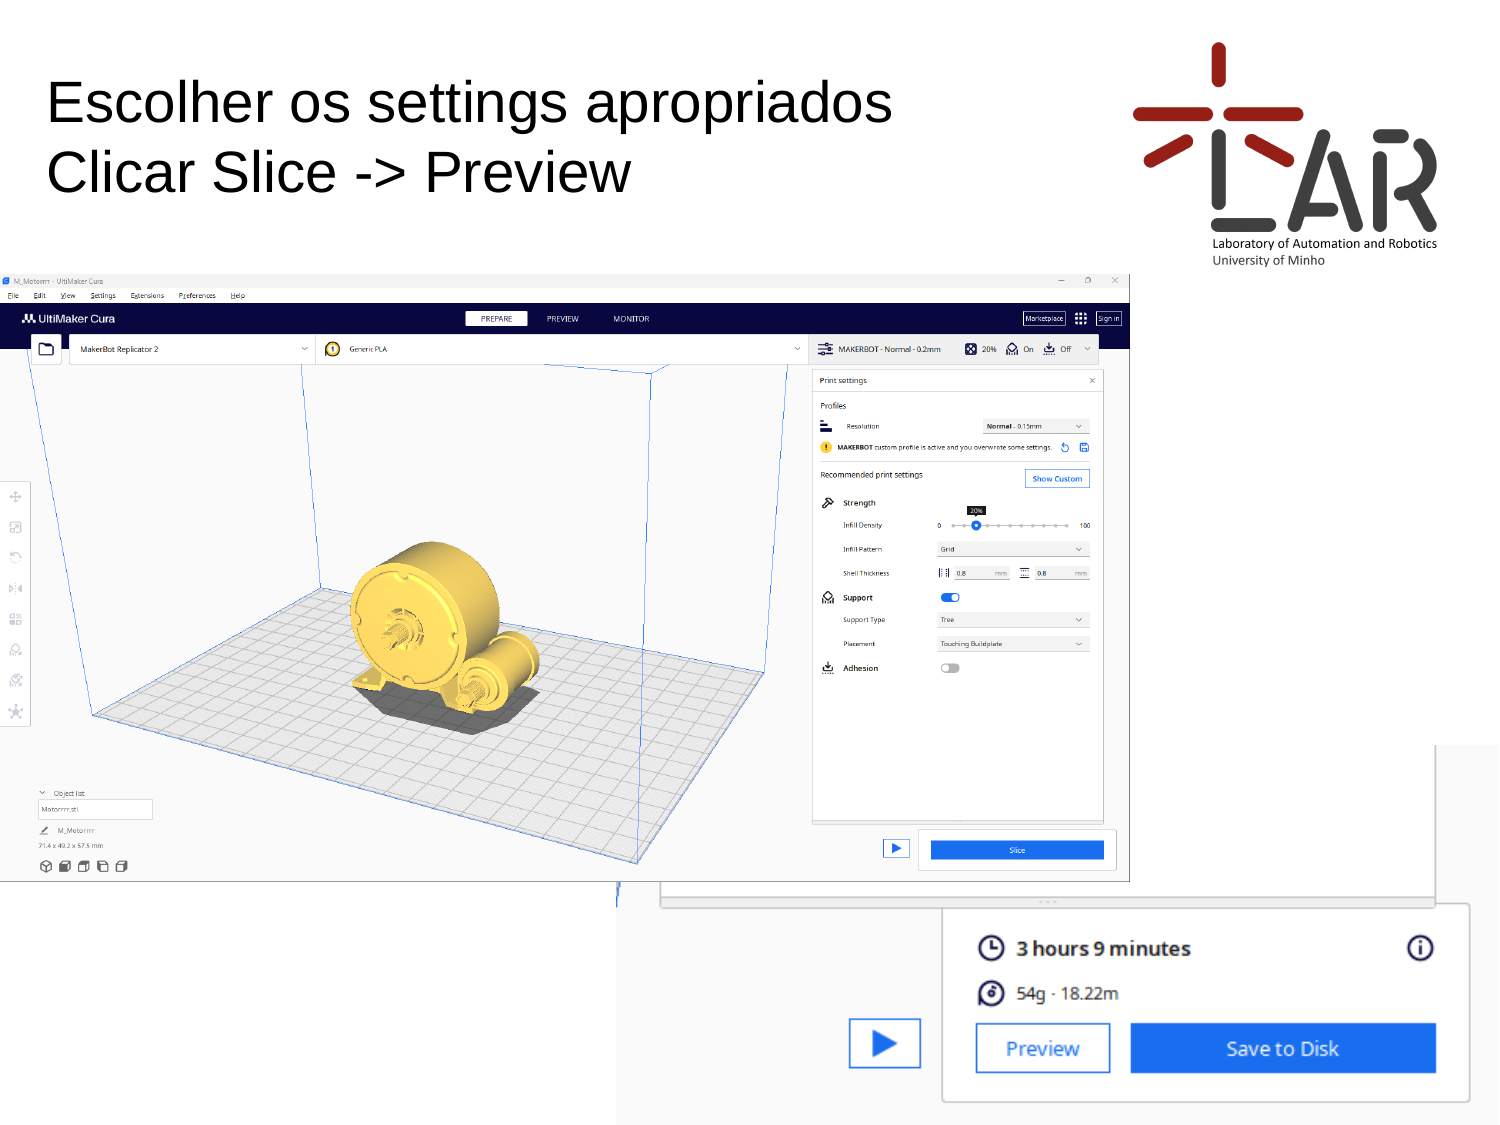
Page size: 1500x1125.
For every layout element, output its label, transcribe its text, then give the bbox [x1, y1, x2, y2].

picture [0, 273, 1499, 1125]
picture [1133, 42, 1437, 267]
title Escolher os settings apropriados Clicar Slice -> Preview [31, 24, 1049, 244]
